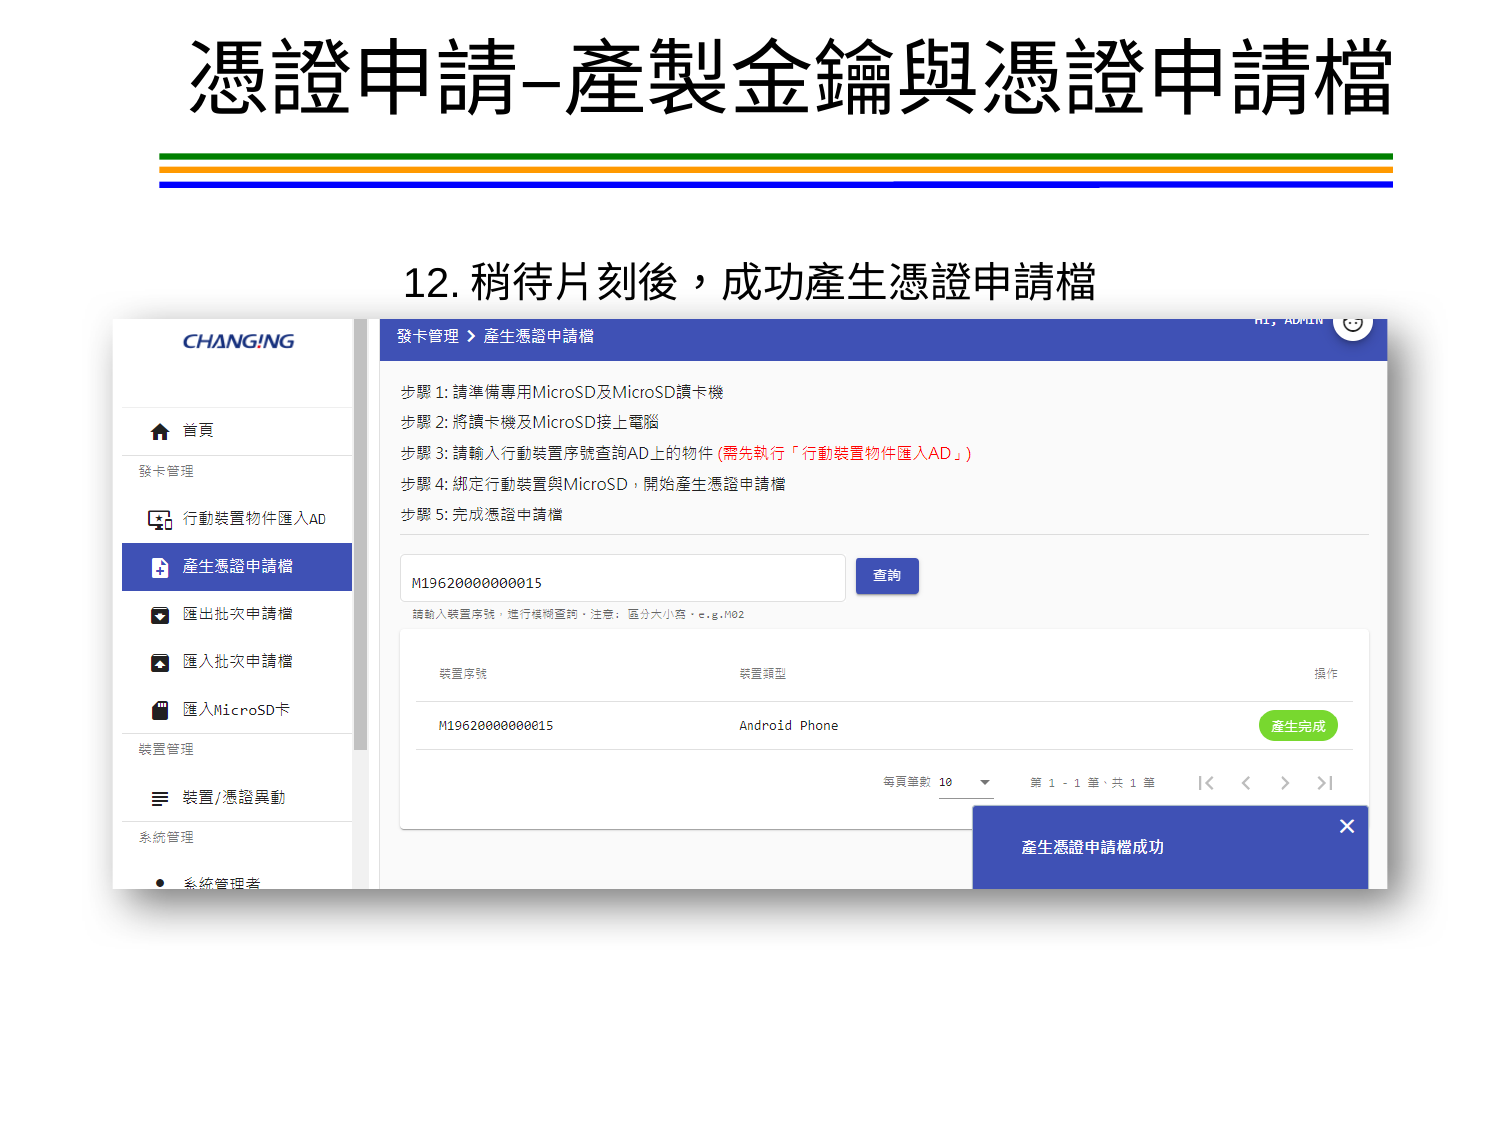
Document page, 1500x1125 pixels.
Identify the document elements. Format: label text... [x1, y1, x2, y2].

list 12.稍待片刻後，成功產生憑證申請檔 [112, 255, 1388, 306]
picture [112, 319, 1388, 889]
title 憑證申請–產製金鑰與憑證申請檔 [82, 54, 1500, 134]
